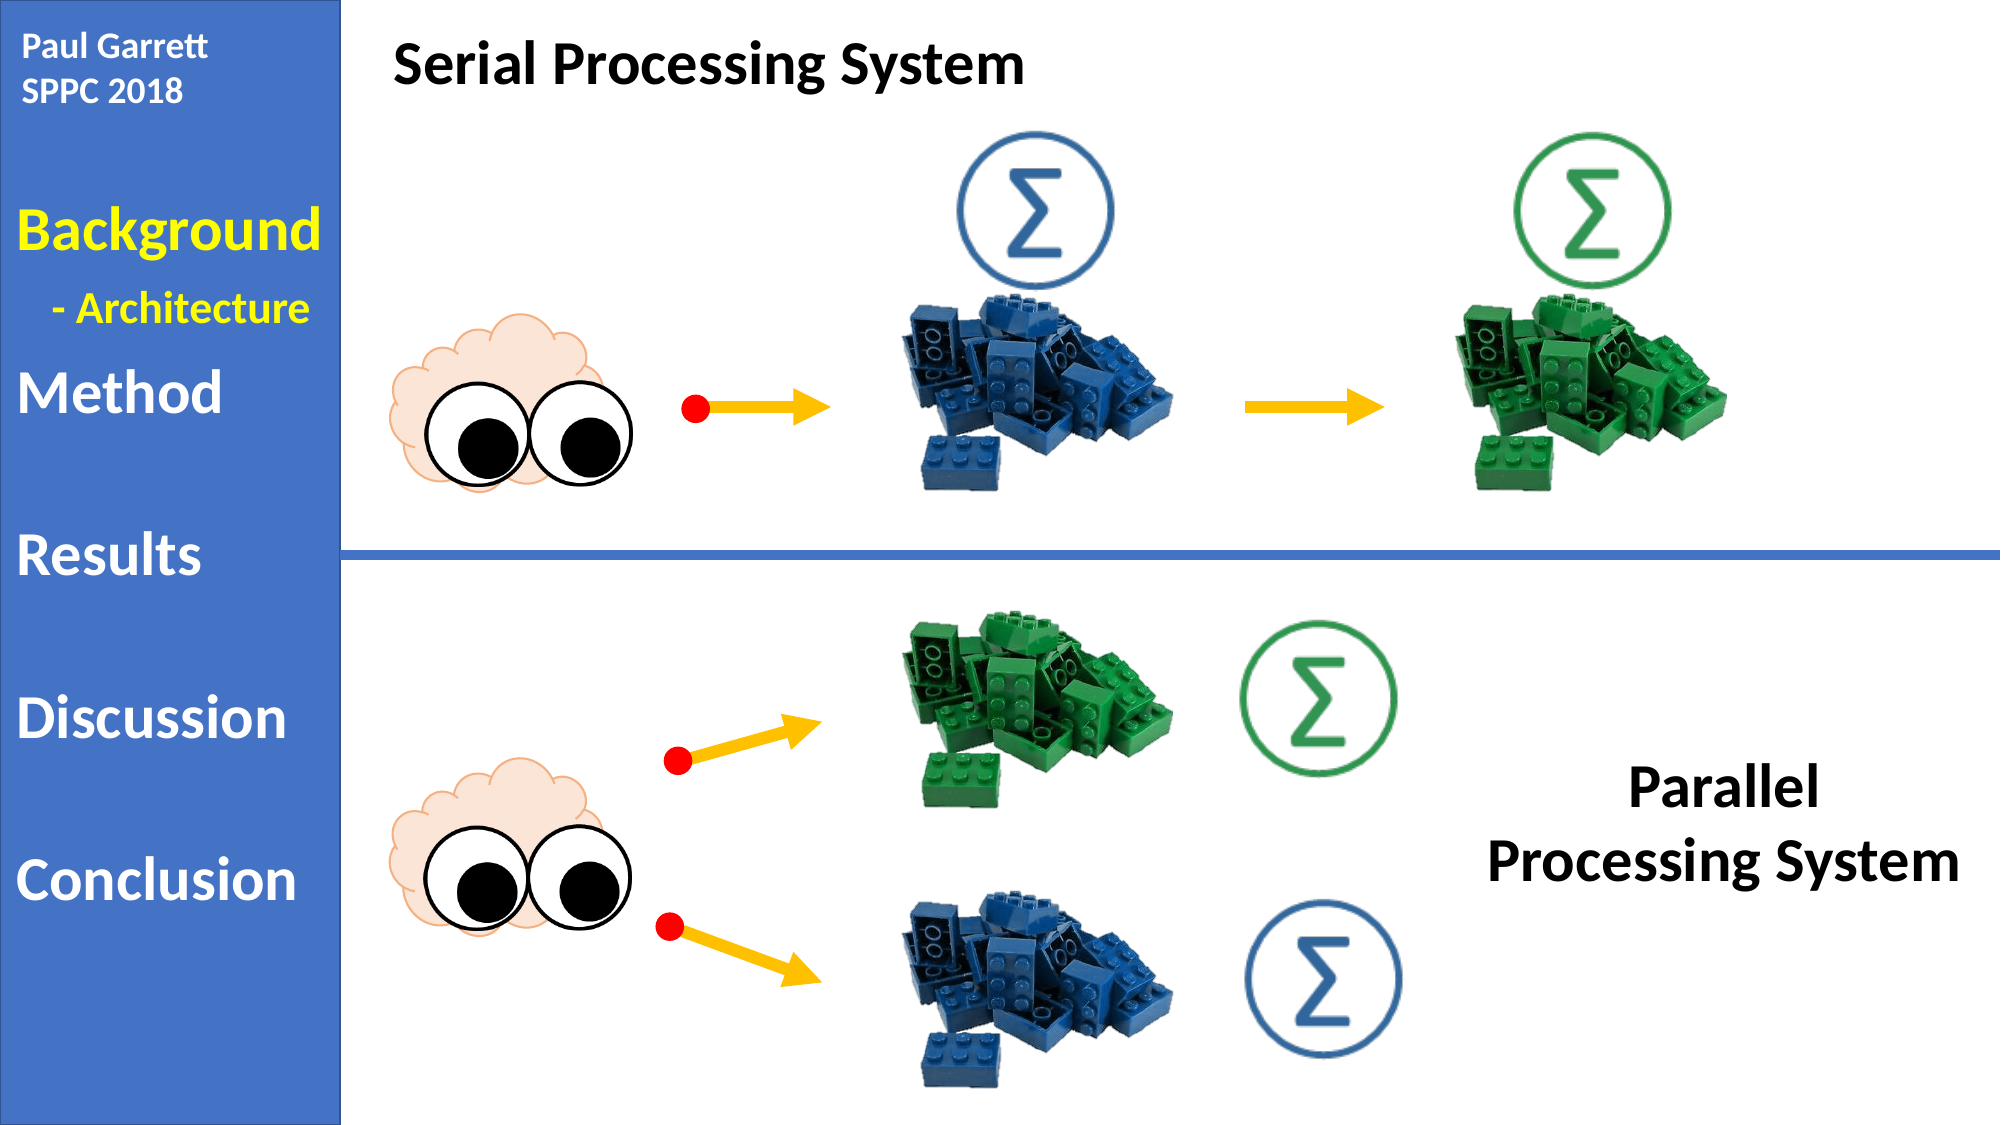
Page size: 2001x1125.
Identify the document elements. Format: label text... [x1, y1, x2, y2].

text_box [0, 0, 341, 1125]
picture [424, 380, 633, 488]
picture [1199, 571, 1442, 1125]
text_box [682, 721, 823, 761]
text_box Background Method Results Discussion Conclusion [1, 180, 339, 1008]
text_box - Architecture [36, 270, 326, 341]
text_box [681, 394, 710, 424]
picture [894, 82, 1176, 536]
text_box [388, 757, 602, 922]
text_box [462, 488, 496, 494]
text_box [462, 932, 496, 938]
text_box [663, 746, 693, 776]
picture [894, 570, 1176, 1125]
picture [423, 824, 632, 932]
text_box Parallel Processing System [1472, 737, 1977, 902]
text_box [655, 912, 685, 941]
text_box Paul Garrett SPPC 2018 [6, 13, 224, 119]
text_box [388, 313, 603, 479]
picture [1447, 83, 1730, 536]
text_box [682, 931, 823, 983]
text_box Serial Processing System [379, 14, 1042, 105]
